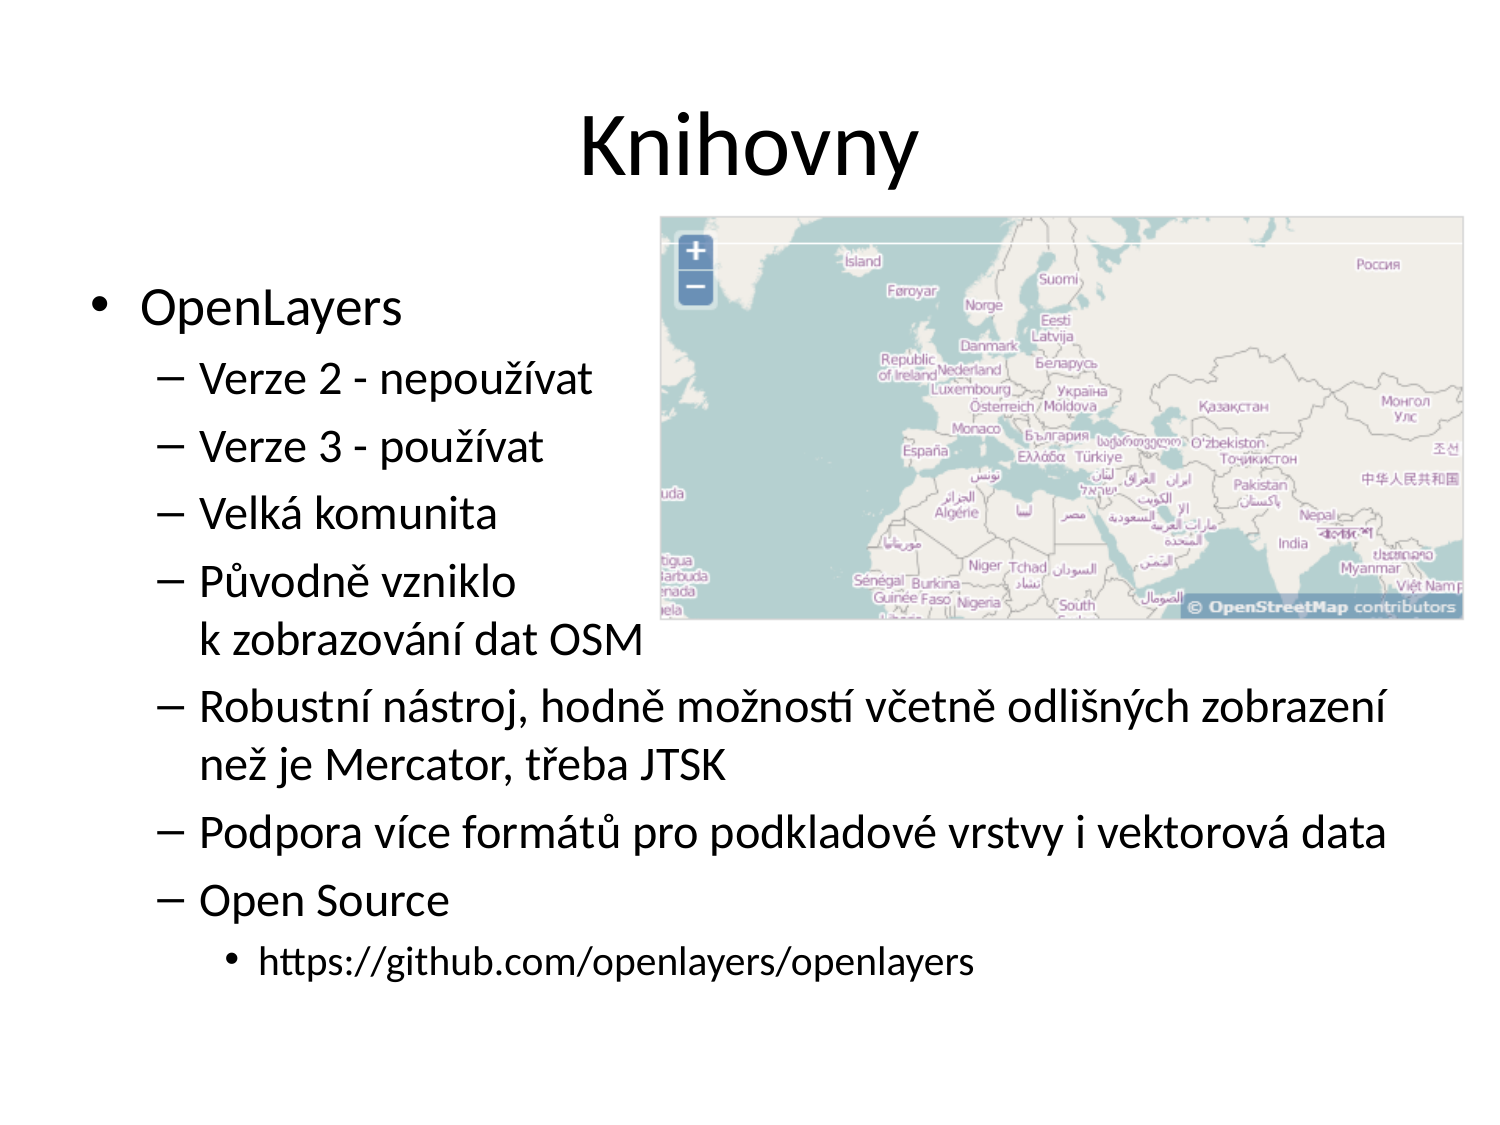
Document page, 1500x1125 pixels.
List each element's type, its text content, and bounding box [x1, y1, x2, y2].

picture [643, 195, 1473, 625]
list OpenLayers Verze 2 - nepoužívat Verze 3 - používat Velká komunita Původně vzniklo k zobrazování dat OSM Robustní nástroj, hodně možností včetně odlišných zobrazení než je Mercator, třeba JTSK Podpora více formátů pro podkladové vrstvy i vektorová data Open Source https://github.com/openlayers/openlayers [75, 262, 1425, 1005]
title Knihovny [75, 45, 1425, 233]
